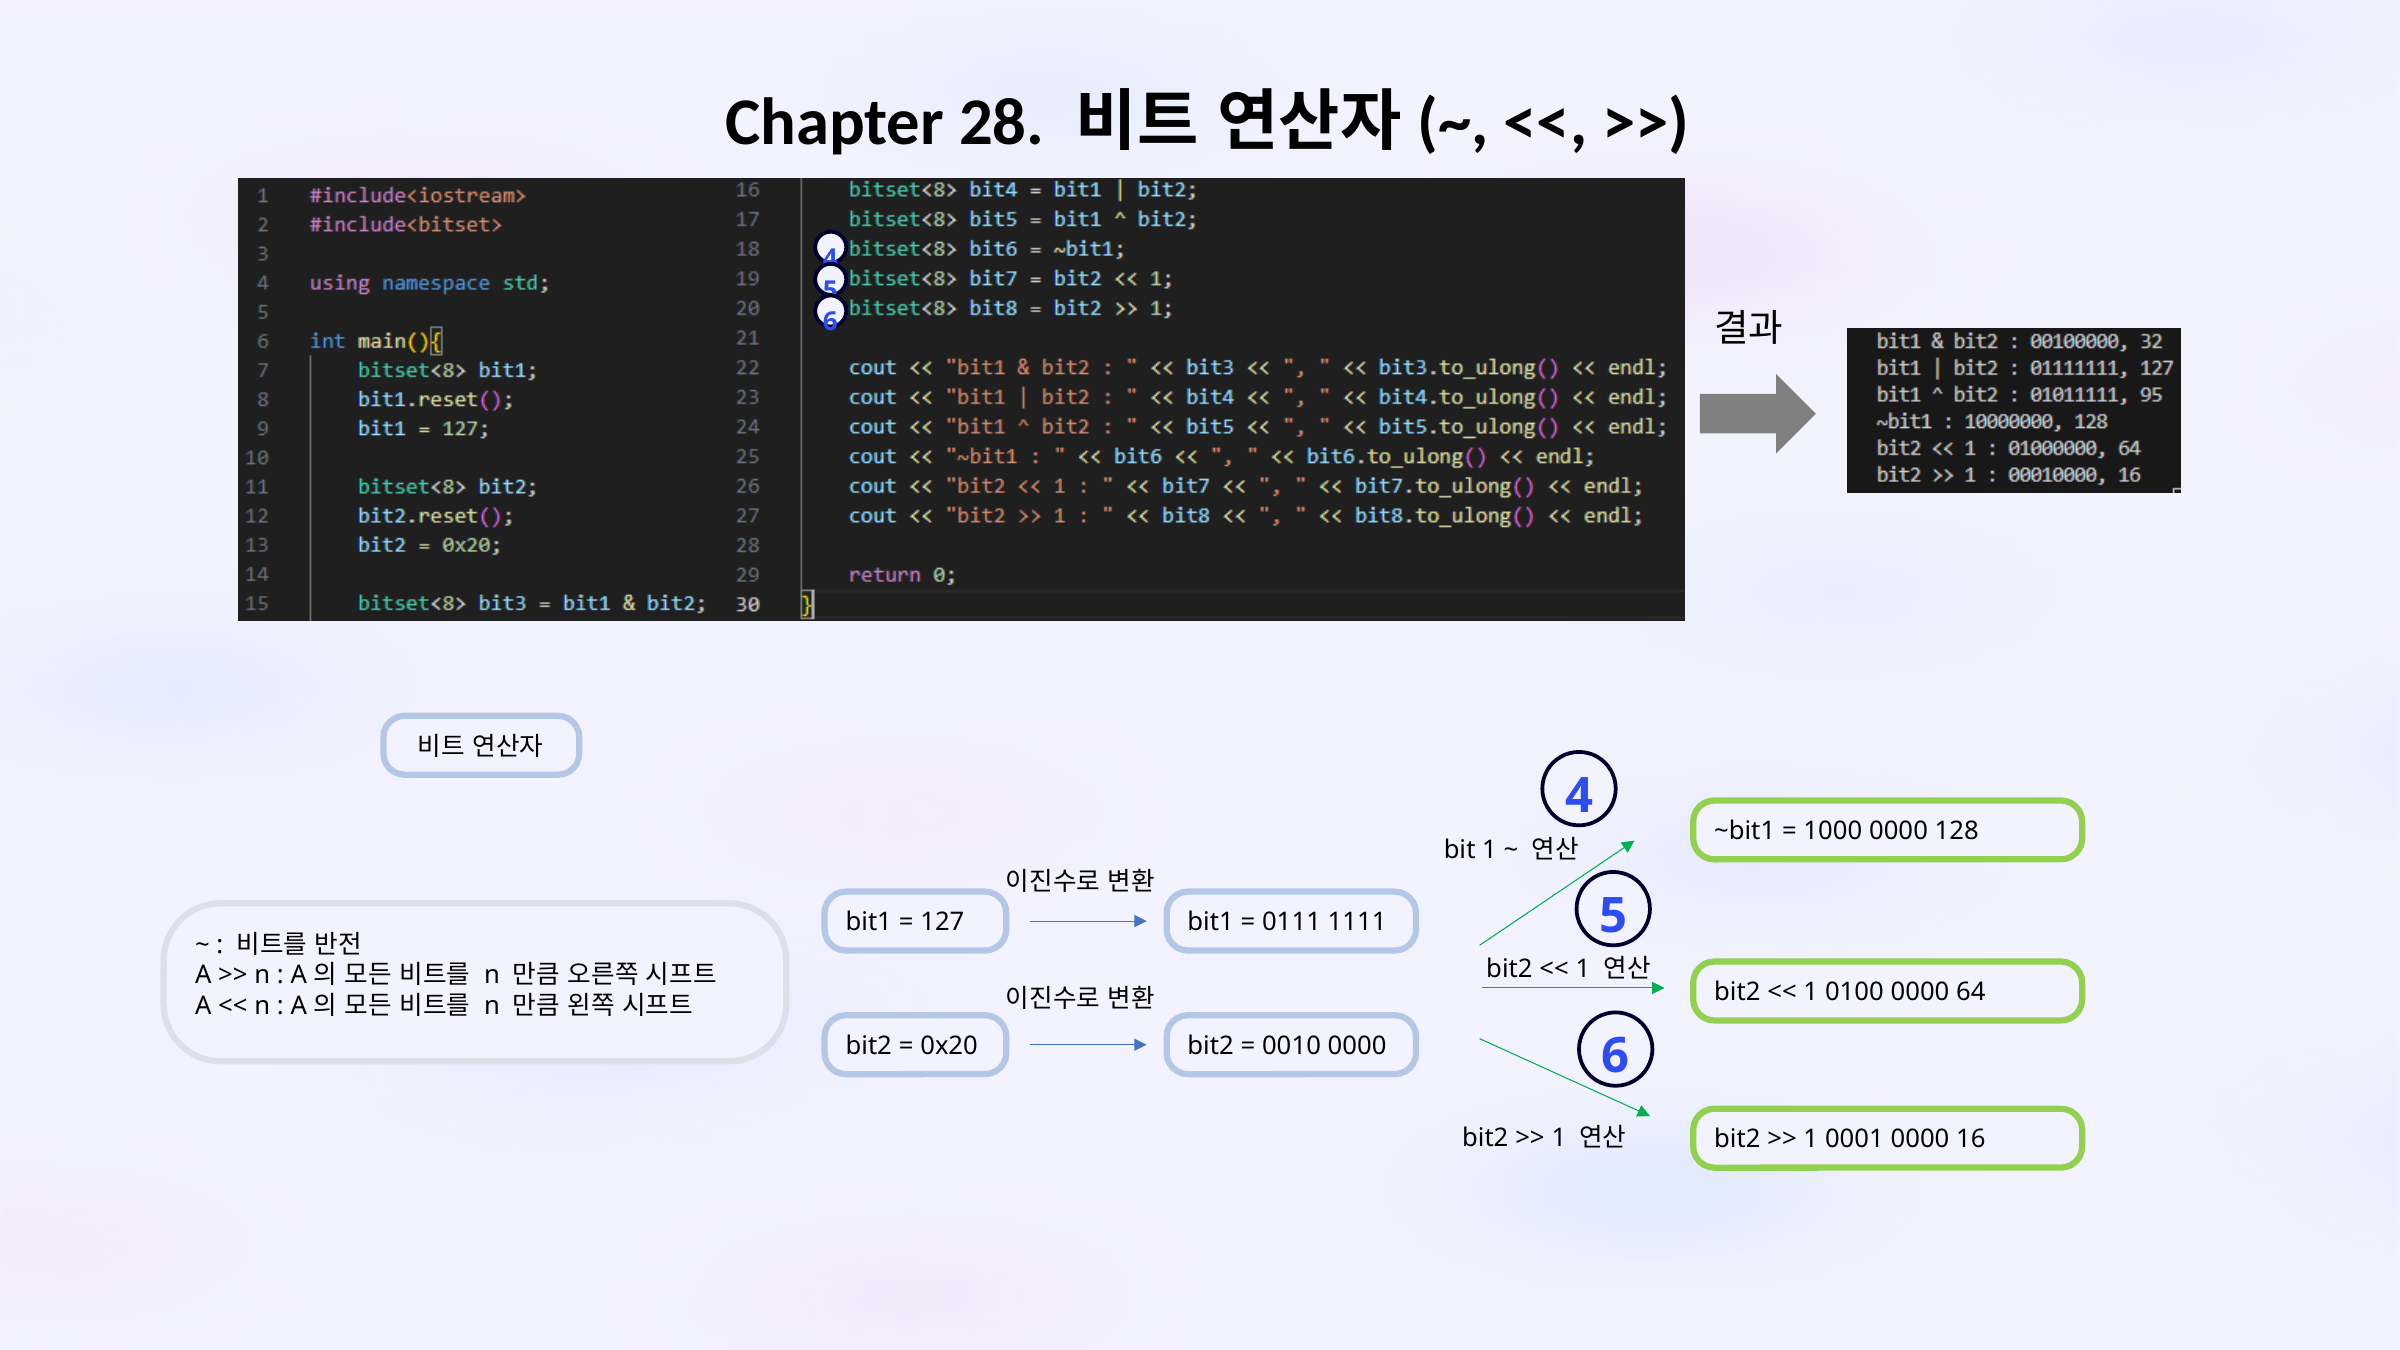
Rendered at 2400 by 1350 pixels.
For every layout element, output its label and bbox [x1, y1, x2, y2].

text_box [1479, 840, 1635, 946]
text_box [1479, 1038, 1650, 1116]
picture [0, 0, 2400, 1350]
